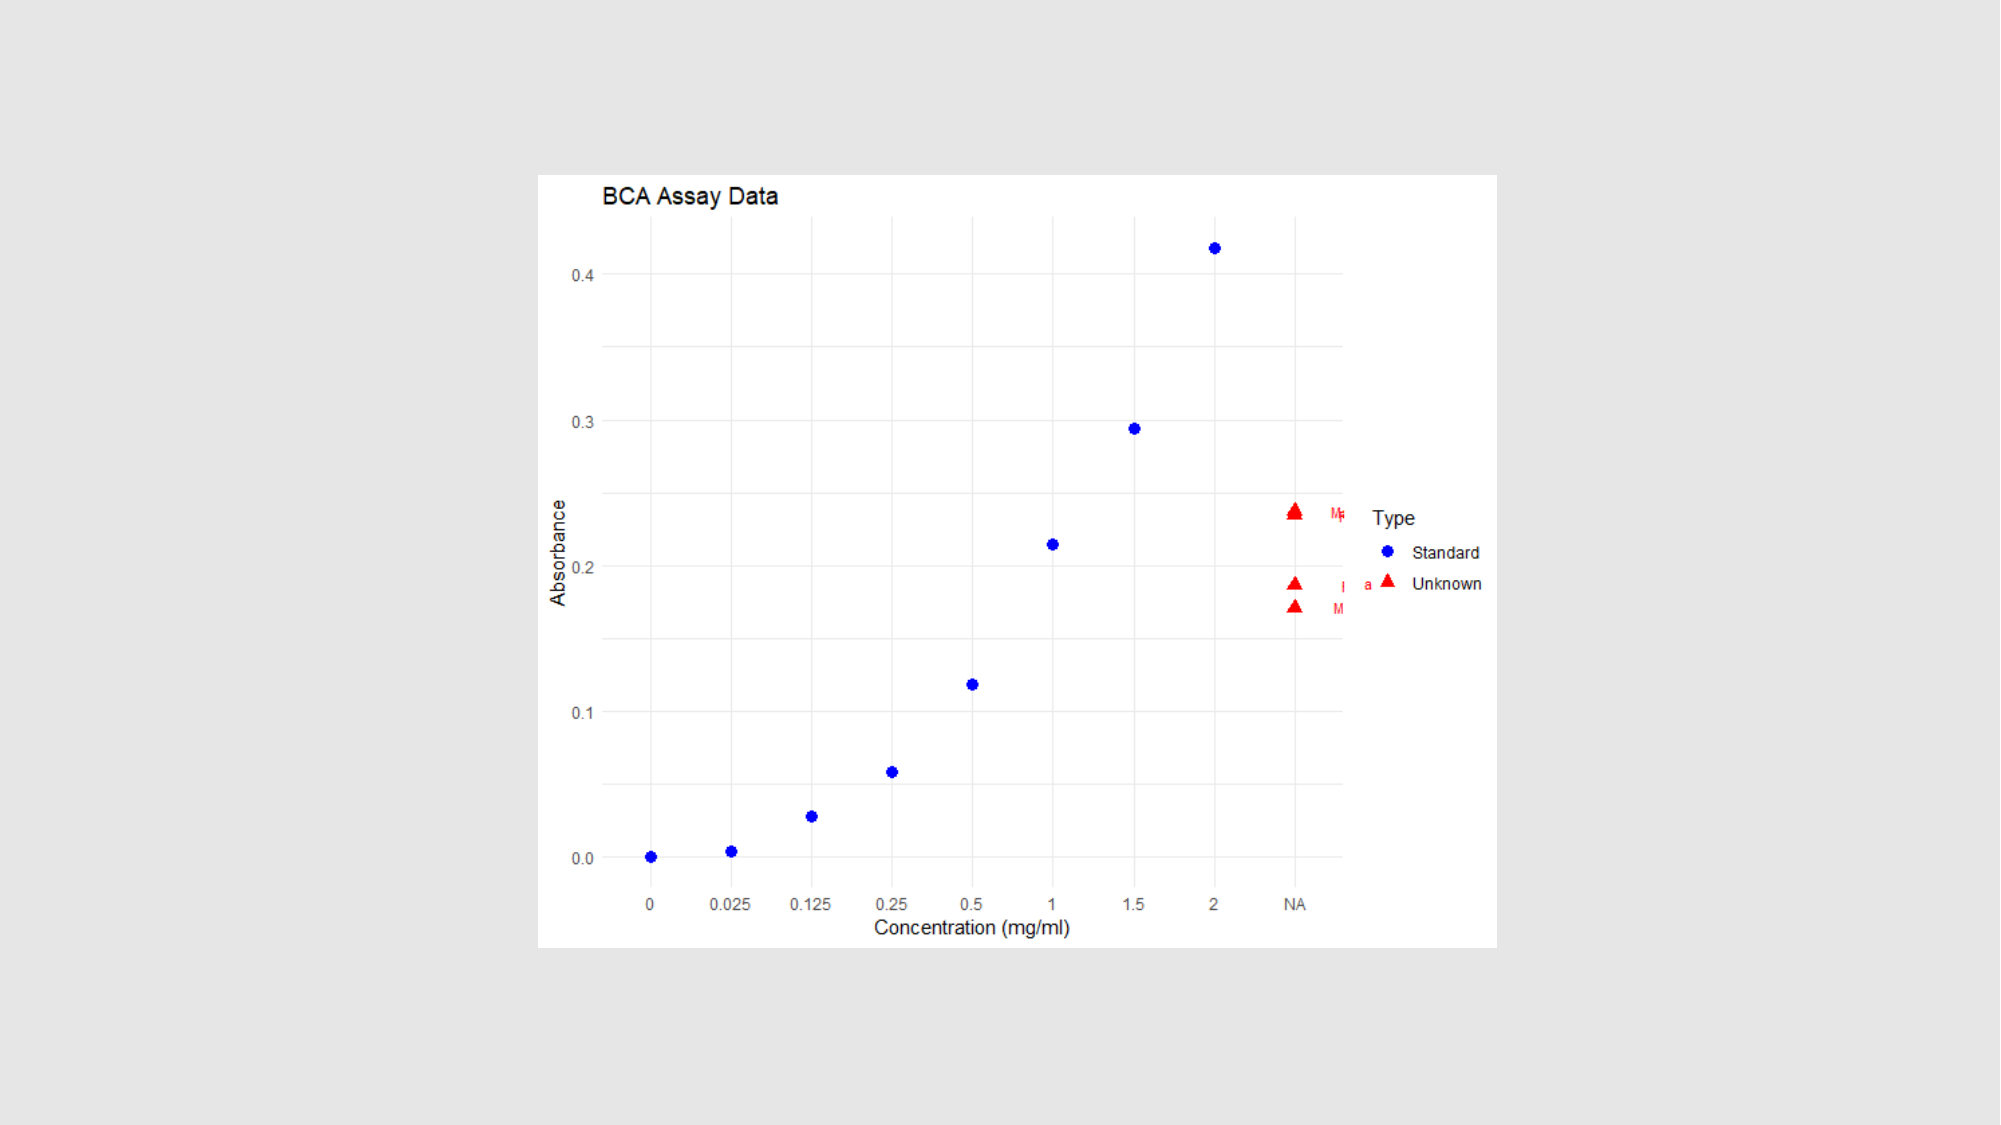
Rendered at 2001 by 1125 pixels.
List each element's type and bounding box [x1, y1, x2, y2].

picture [538, 175, 1497, 948]
